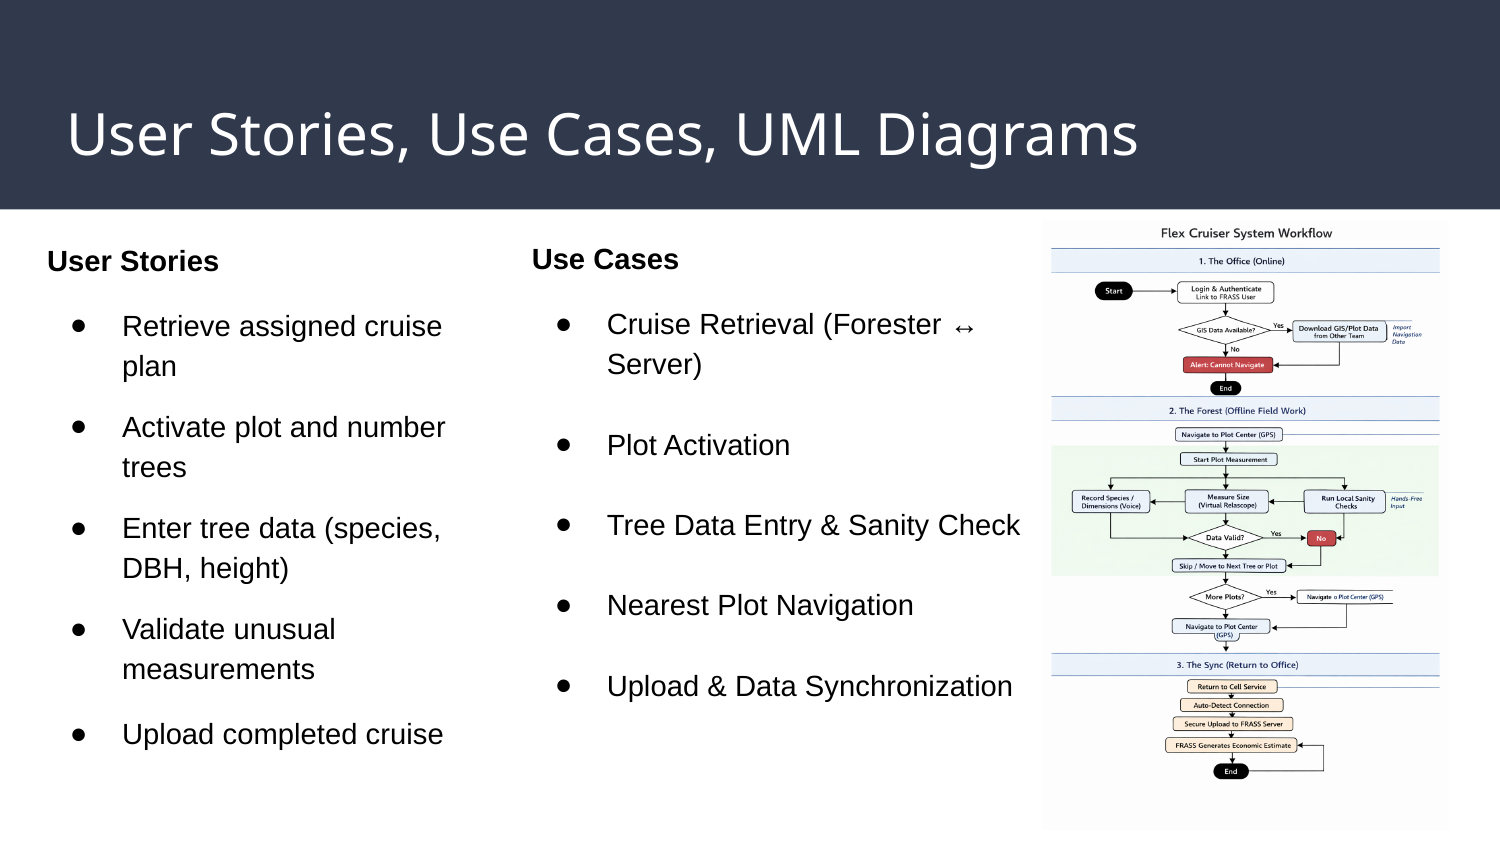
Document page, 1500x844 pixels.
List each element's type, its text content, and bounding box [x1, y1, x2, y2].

title User Stories, Use Cases, UML Diagrams [51, 82, 1449, 185]
text_box User Stories Retrieve assigned cruise plan Activate plot and number trees Enter tree data (species, DBH, height) Validate unusual measurements Upload completed cruise [32, 221, 497, 828]
picture [1042, 219, 1450, 830]
text_box Use Cases Cruise Retrieval (Forester ↔ Server) Plot Activation Tree Data Entry & Sanity Check Nearest Plot Navigation Upload & Data Synchronization [516, 220, 1040, 812]
